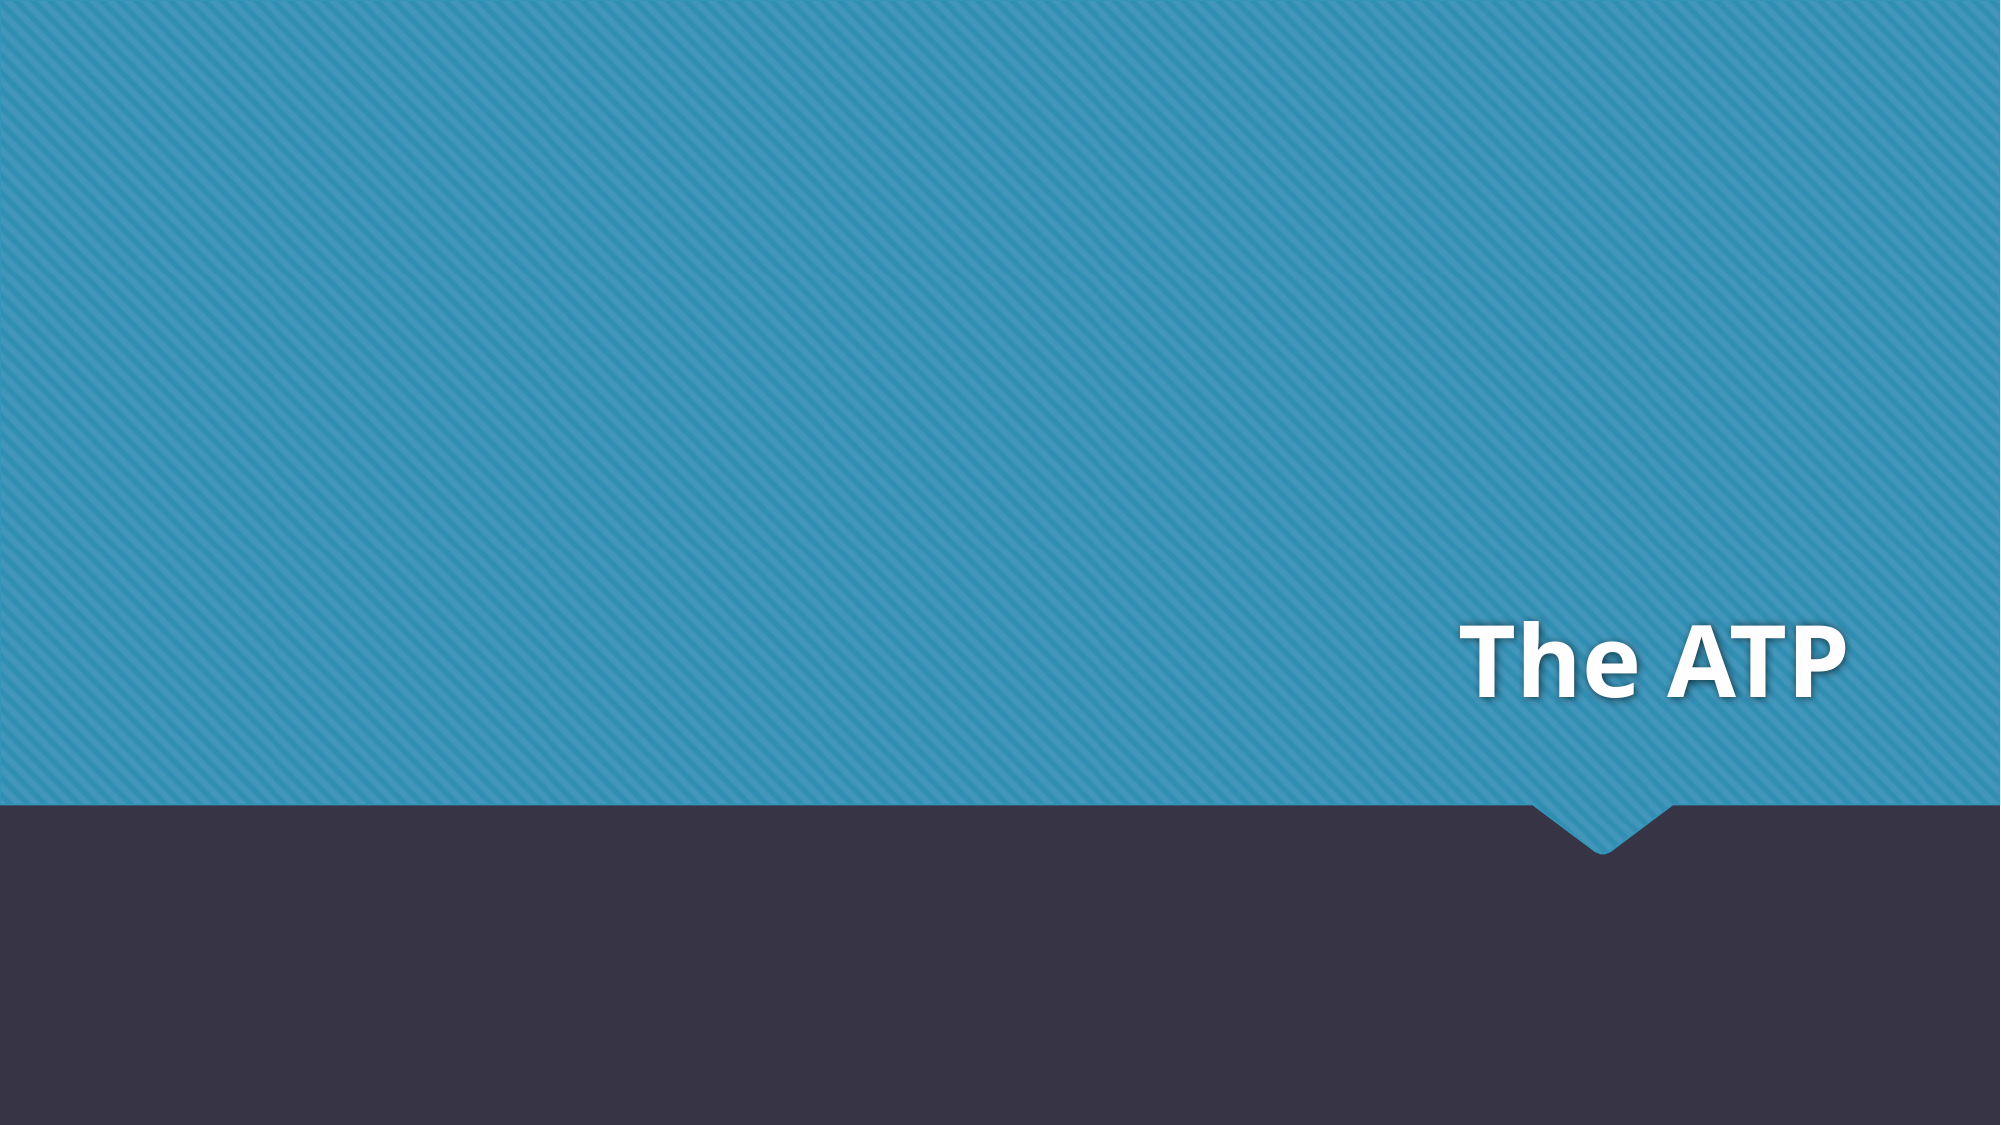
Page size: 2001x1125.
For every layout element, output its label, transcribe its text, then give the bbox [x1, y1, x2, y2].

title The ATP [132, 484, 1866, 726]
